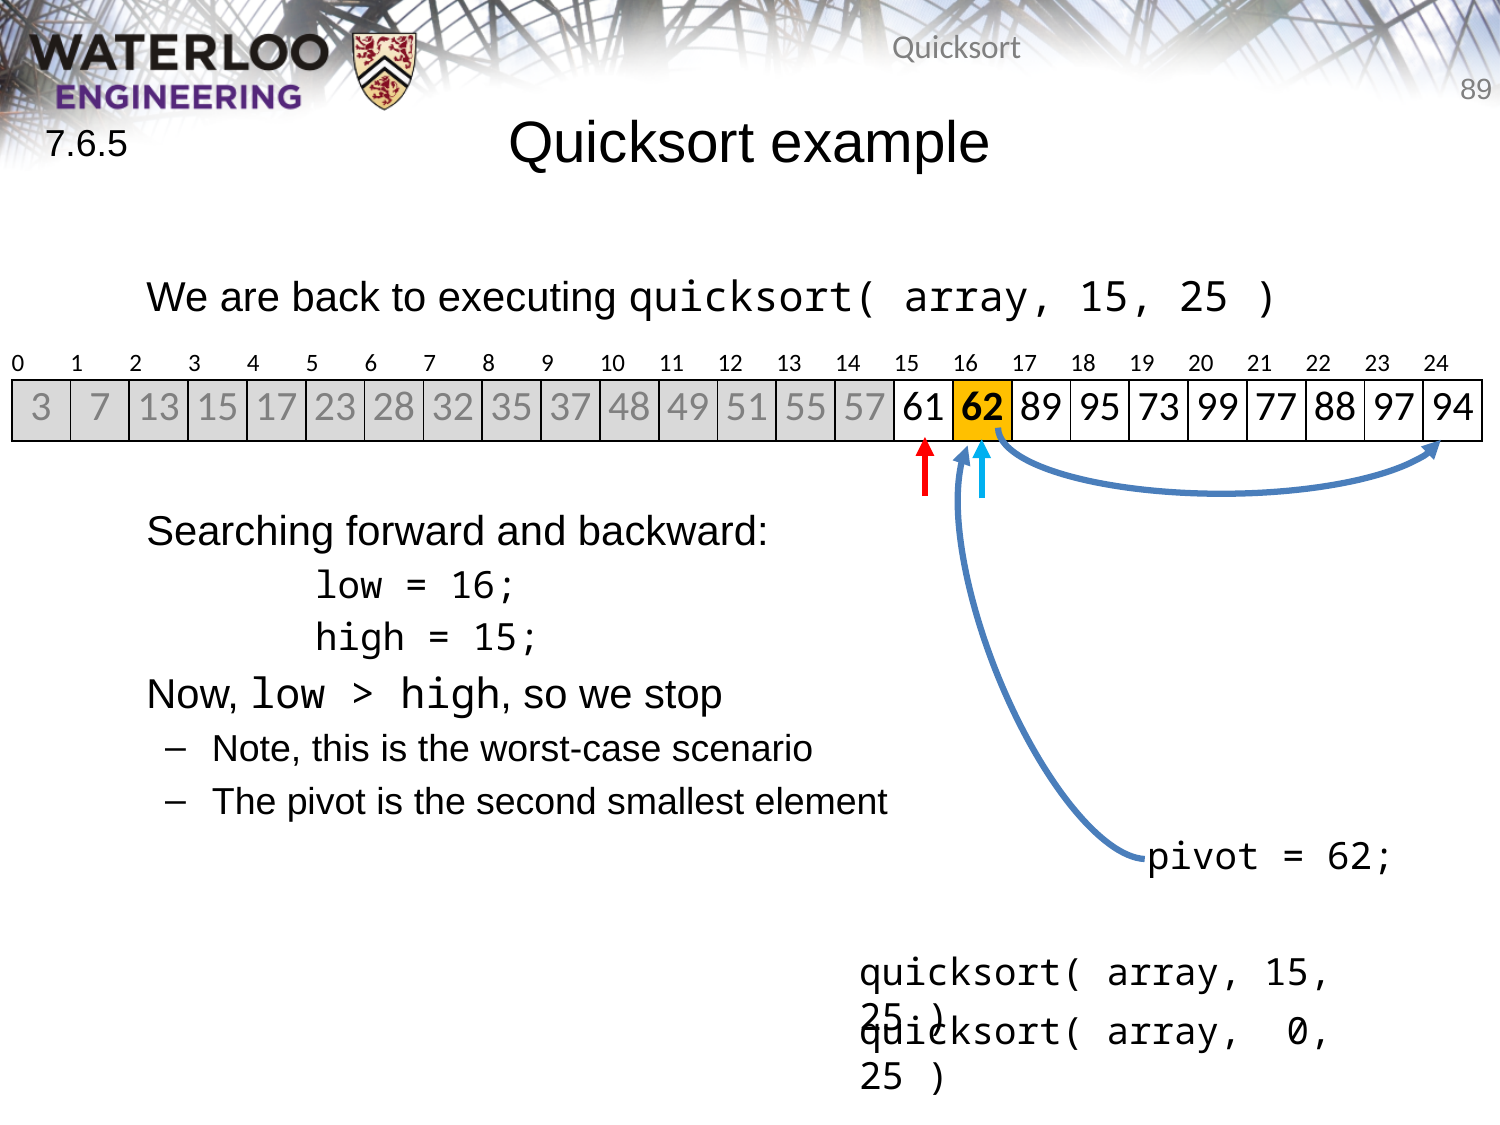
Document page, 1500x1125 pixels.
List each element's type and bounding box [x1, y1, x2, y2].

table_cell [13, 381, 70, 440]
text_box [844, 940, 1447, 1105]
table_cell [718, 381, 775, 440]
table_cell [895, 381, 952, 440]
table_cell [307, 381, 364, 440]
table_cell [483, 381, 540, 440]
list [74, 262, 1426, 350]
table_cell [1013, 381, 1070, 427]
text_box [956, 438, 1410, 885]
text_box [30, 111, 143, 172]
table_cell [660, 381, 717, 440]
table_cell [836, 381, 893, 440]
table_cell [365, 381, 423, 440]
table_cell [954, 381, 1011, 440]
table_cell [1071, 381, 1128, 427]
text_box [997, 427, 1441, 495]
table_cell [1307, 381, 1364, 435]
table_cell [1424, 381, 1481, 440]
table_cell [1248, 381, 1305, 432]
table_cell [248, 381, 305, 440]
table_header [12, 350, 1482, 379]
table_cell [1189, 381, 1246, 429]
table_cell [601, 381, 658, 440]
table_cell [189, 381, 246, 440]
table_cell [130, 381, 187, 440]
table_cell [424, 381, 481, 440]
table_cell [542, 381, 599, 440]
table_cell [71, 381, 128, 440]
table_cell [1365, 381, 1422, 438]
title [74, 44, 1426, 233]
picture [0, 0, 1500, 1125]
table_cell [1130, 381, 1187, 427]
list [74, 442, 1426, 1006]
table_cell [777, 381, 834, 440]
